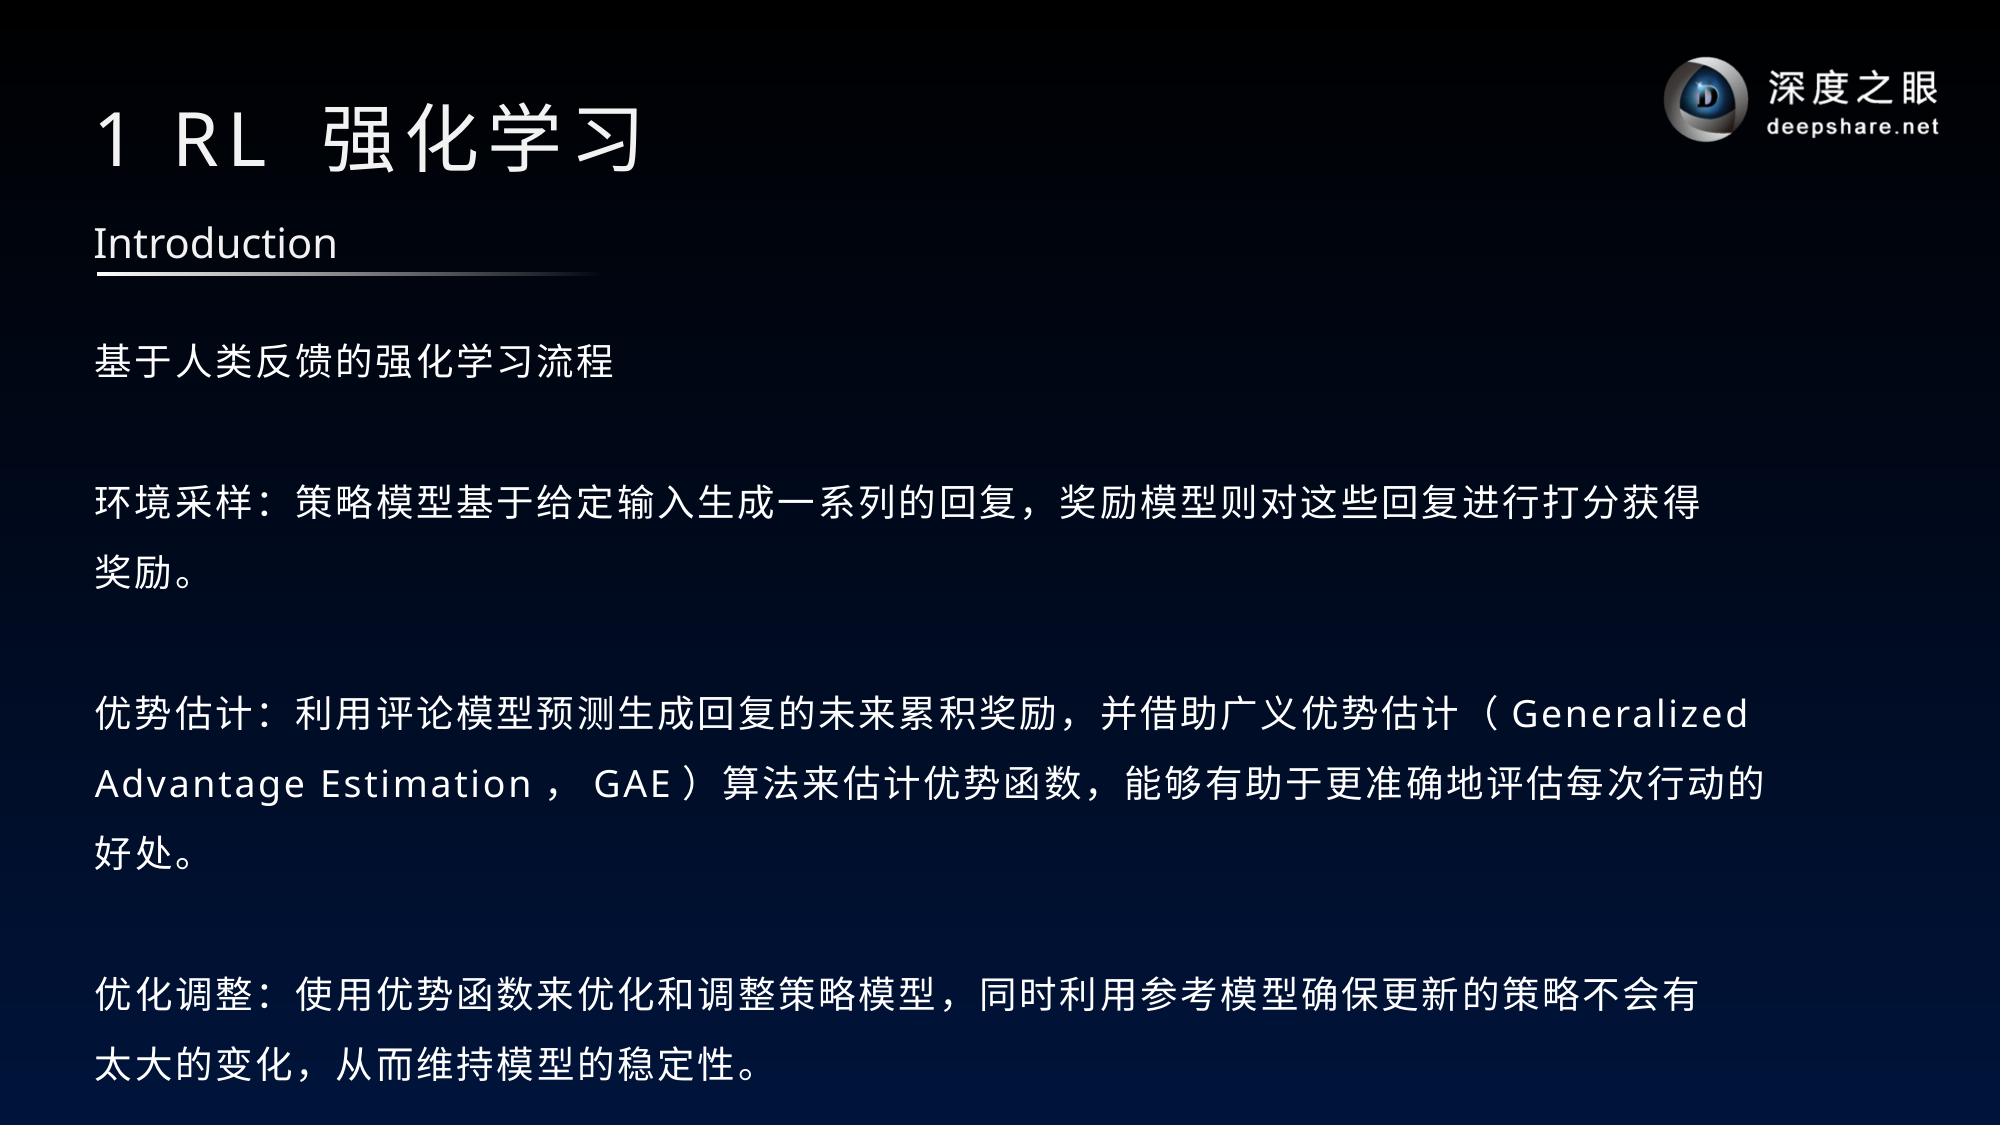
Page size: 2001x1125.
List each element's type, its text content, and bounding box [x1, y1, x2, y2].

list 基于人类反馈的强化学习流程 环境采样：策略模型基于给定输入生成一系列的回复，奖励模型则对这些回复进行打分获得 奖励。 优势估计：利用评论模型预测生成回复的未来累积奖励，并借助广义优势估计（Generalized Advantage Estimation，GAE）算法来估计优势函数，能够有助于更准确地评估每次行动的 好处。 优化调整：使用优势函数来优化和调整策略模型，同时利用参考模型确保更新的策略不会有 太大的变化，从而维持模型的稳定性。 [80, 325, 1923, 1101]
title 1 RL 强化学习 [78, 94, 1192, 192]
picture [1644, 37, 1945, 163]
subtitle Introduction [78, 209, 813, 270]
